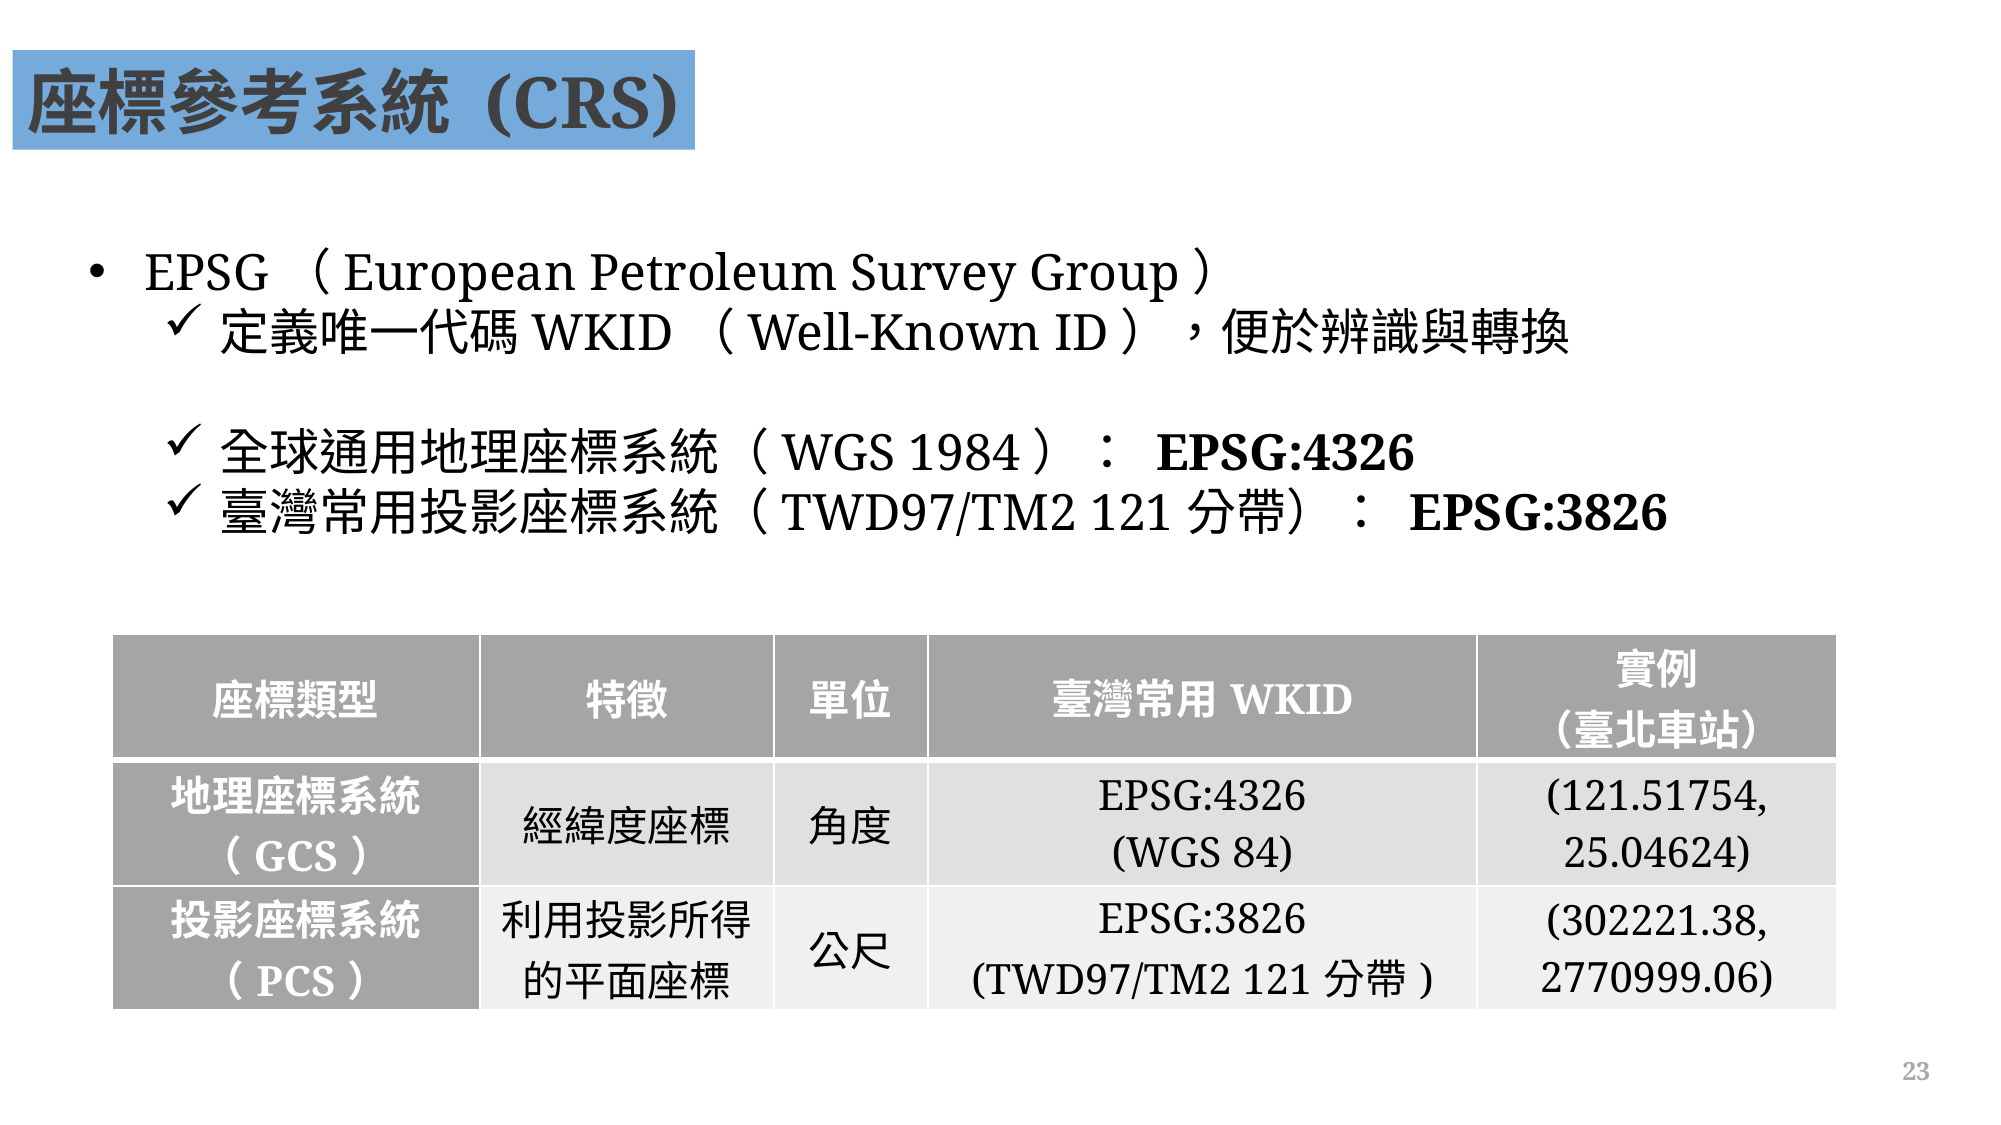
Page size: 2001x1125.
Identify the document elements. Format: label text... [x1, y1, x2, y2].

table_header 座標類型 [113, 635, 479, 757]
slide_number 23 [1495, 1042, 1946, 1103]
table_header 單位 [775, 635, 927, 757]
table_header 實例 （臺北車站） [1478, 635, 1836, 757]
table_cell 利用投影所得的平面座標 [481, 887, 773, 1009]
table_cell EPSG:4326 (WGS 84) [929, 763, 1476, 885]
table_header 特徵 [481, 635, 773, 757]
table_cell 經緯度座標 [481, 763, 773, 885]
table_cell 角度 [775, 763, 927, 885]
table_cell EPSG:3826 (TWD97/TM2 121分帶) [929, 887, 1476, 1009]
table_cell (302221.38, 2770999.06) [1478, 887, 1836, 1009]
table_cell 投影座標系統 （PCS） [113, 887, 479, 1009]
table_cell 地理座標系統 （GCS） [113, 763, 479, 885]
table_cell (121.51754, 25.04624) [1478, 763, 1836, 885]
text_box 座標參考系統 (CRS) [12, 50, 695, 150]
table_cell 公尺 [775, 887, 927, 1009]
table_header 臺灣常用WKID [929, 635, 1476, 757]
text_box EPSG（European Petroleum Survey Group） 定義唯一代碼WKID（Well-Known ID），便於辨識與轉換 全球通用地理座標系統（WGS 1984）： EPSG:4326 臺灣常用投影座標系統（TWD97/TM2 121分帶）： EPSG:3826 [73, 233, 1989, 549]
